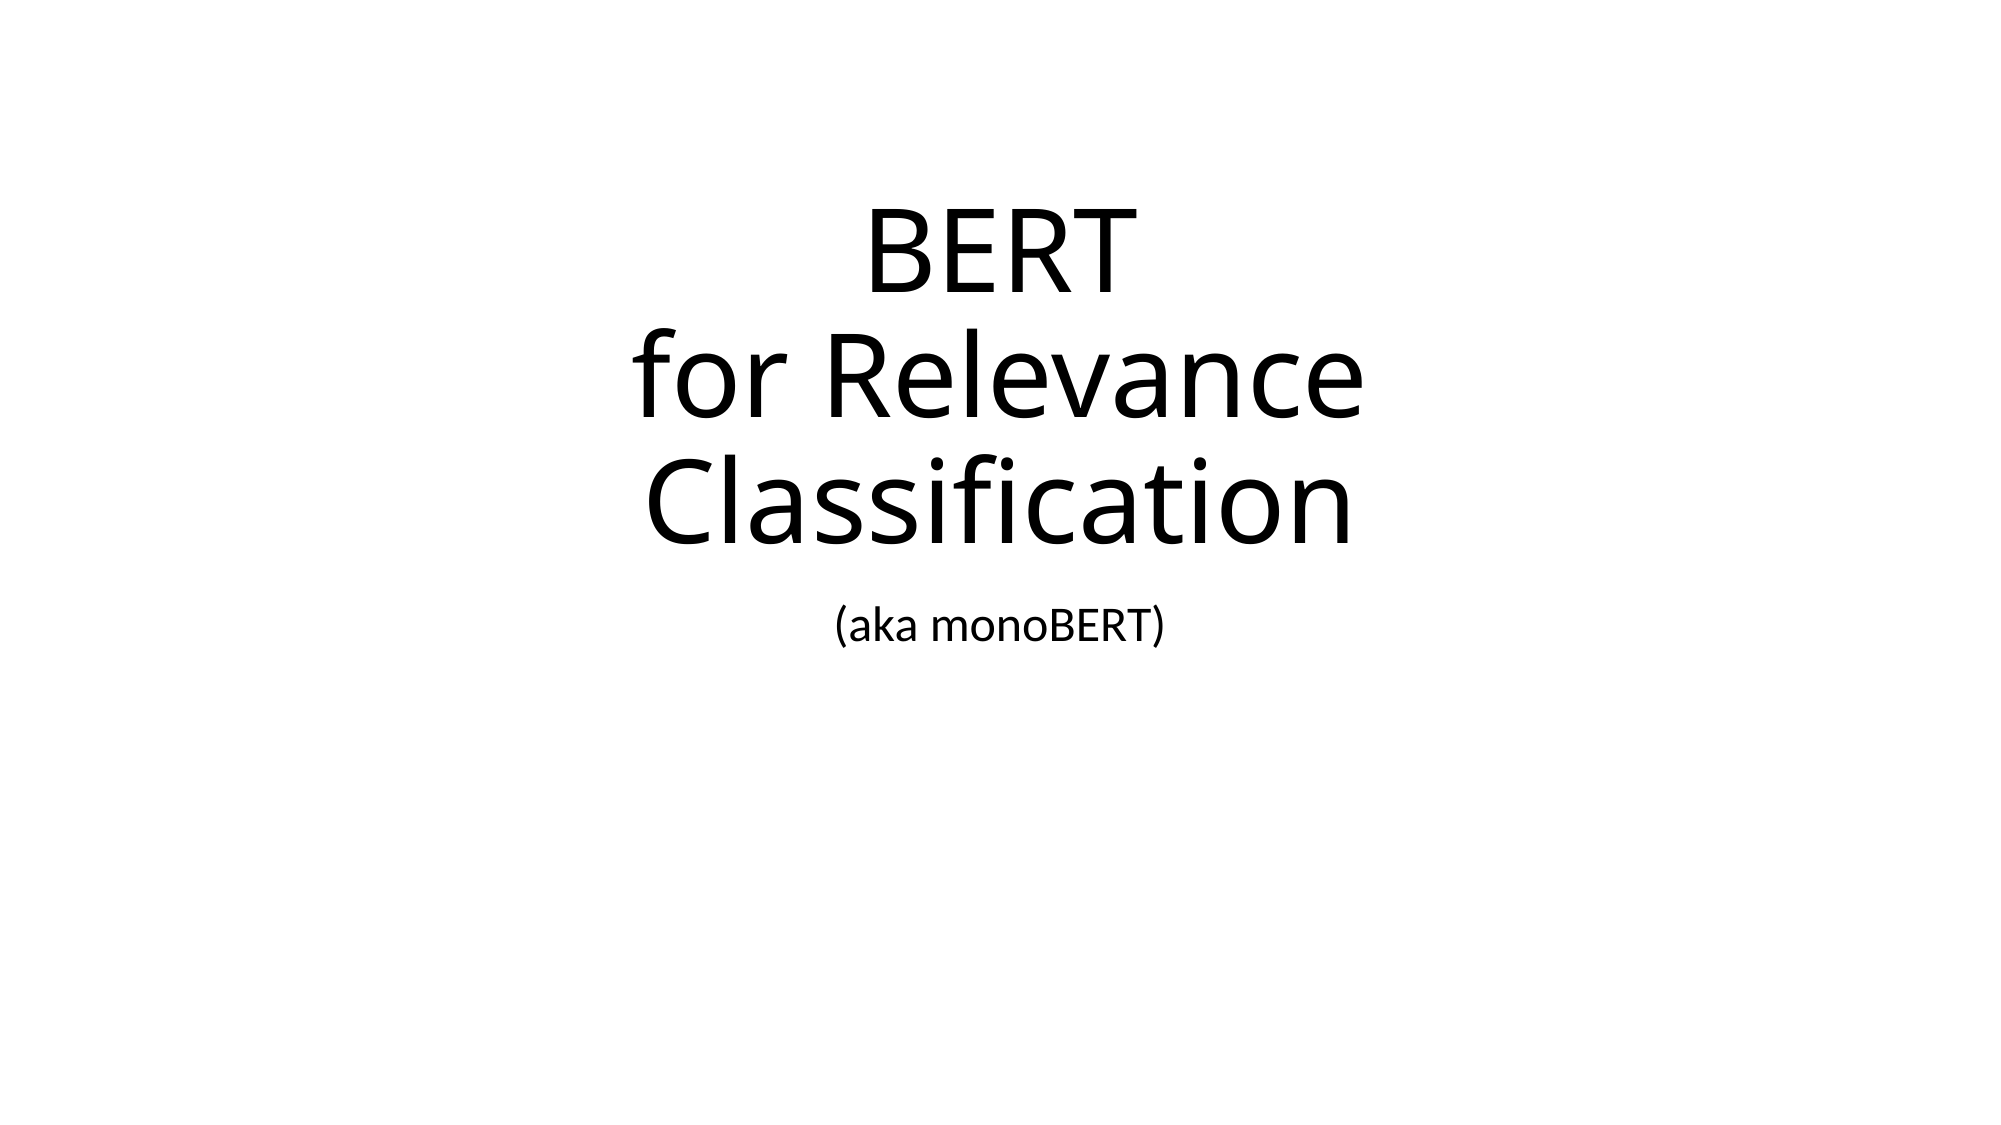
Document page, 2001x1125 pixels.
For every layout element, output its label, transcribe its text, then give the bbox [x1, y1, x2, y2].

subtitle (aka monoBERT) [249, 590, 1750, 863]
title BERT for Relevance Classification [249, 184, 1750, 576]
